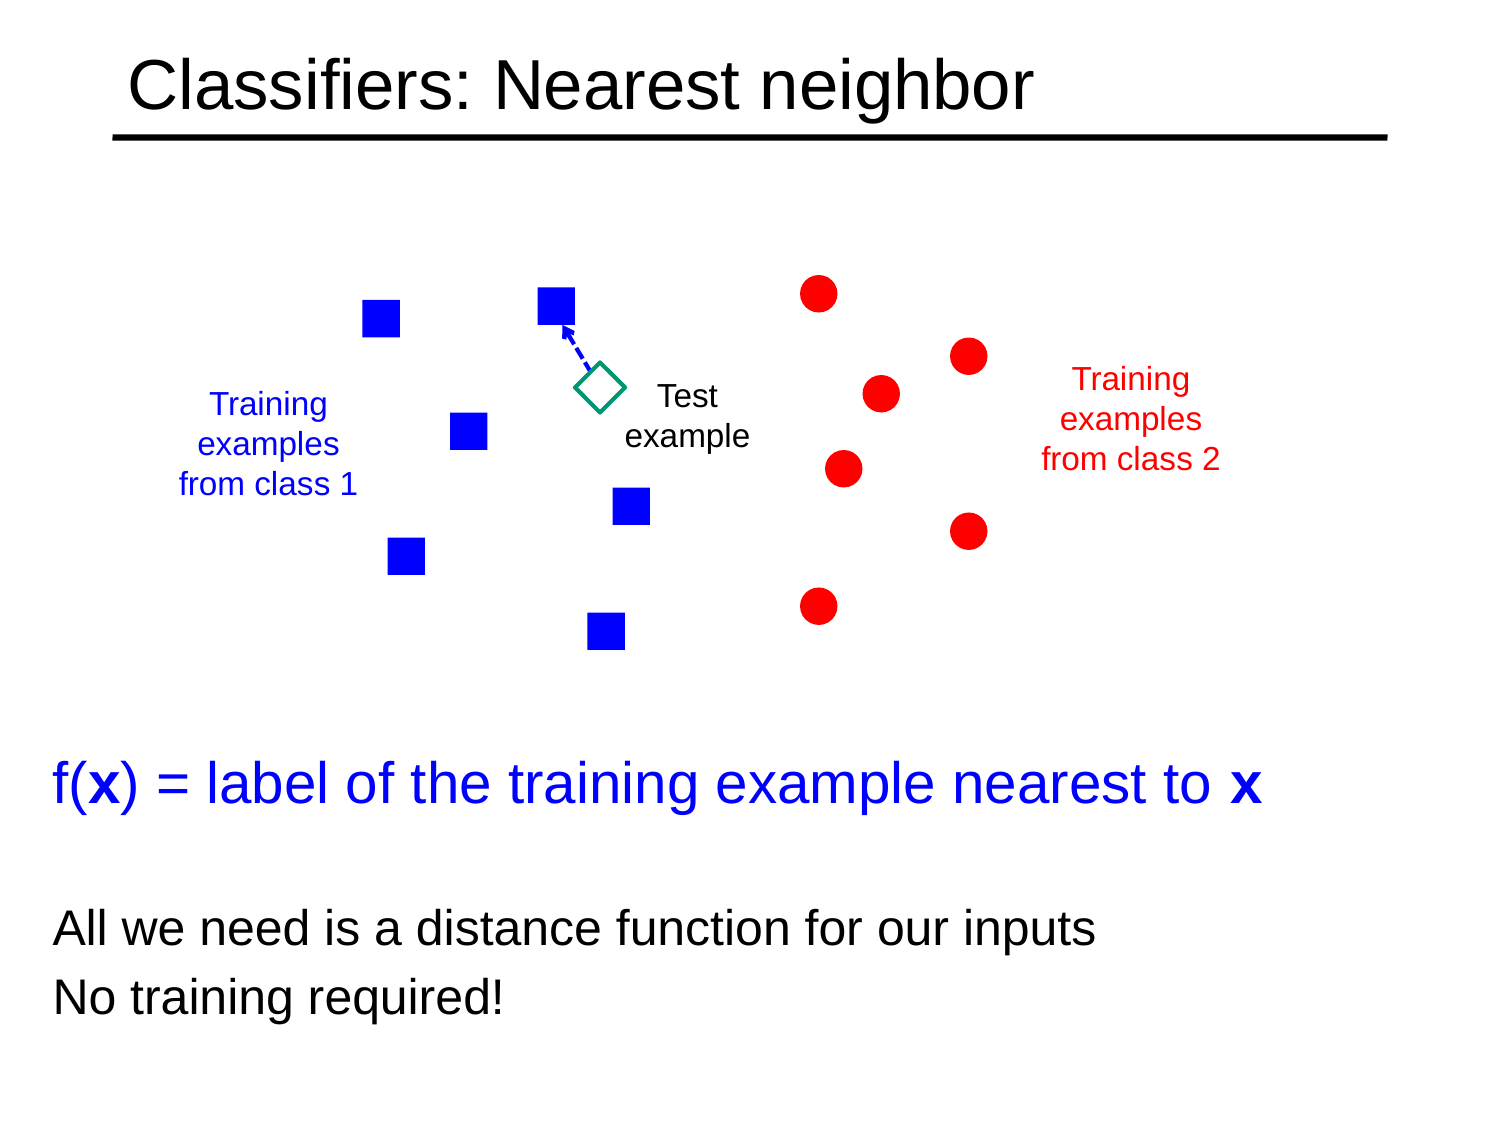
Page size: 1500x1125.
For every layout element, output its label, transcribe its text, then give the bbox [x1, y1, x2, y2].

text_box [860, 372, 903, 415]
text_box [585, 610, 627, 652]
text_box [535, 285, 577, 327]
text_box Training examples from class 2 [1024, 349, 1238, 485]
text_box [947, 335, 990, 378]
text_box Training examples from class 1 [162, 374, 375, 510]
text_box [448, 410, 490, 452]
list f(x) = label of the training example nearest to x All we need is a distance function for our inputs No training required! [37, 737, 1463, 956]
text_box [385, 535, 427, 577]
text_box [822, 447, 865, 490]
title Classifiers: Nearest neighbor [112, 12, 1388, 151]
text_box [549, 337, 613, 376]
text_box [797, 272, 840, 315]
text_box [947, 510, 990, 553]
text_box [572, 375, 628, 415]
text_box [797, 585, 840, 628]
text_box Test example [600, 366, 775, 462]
text_box [610, 485, 652, 527]
text_box [360, 298, 402, 340]
